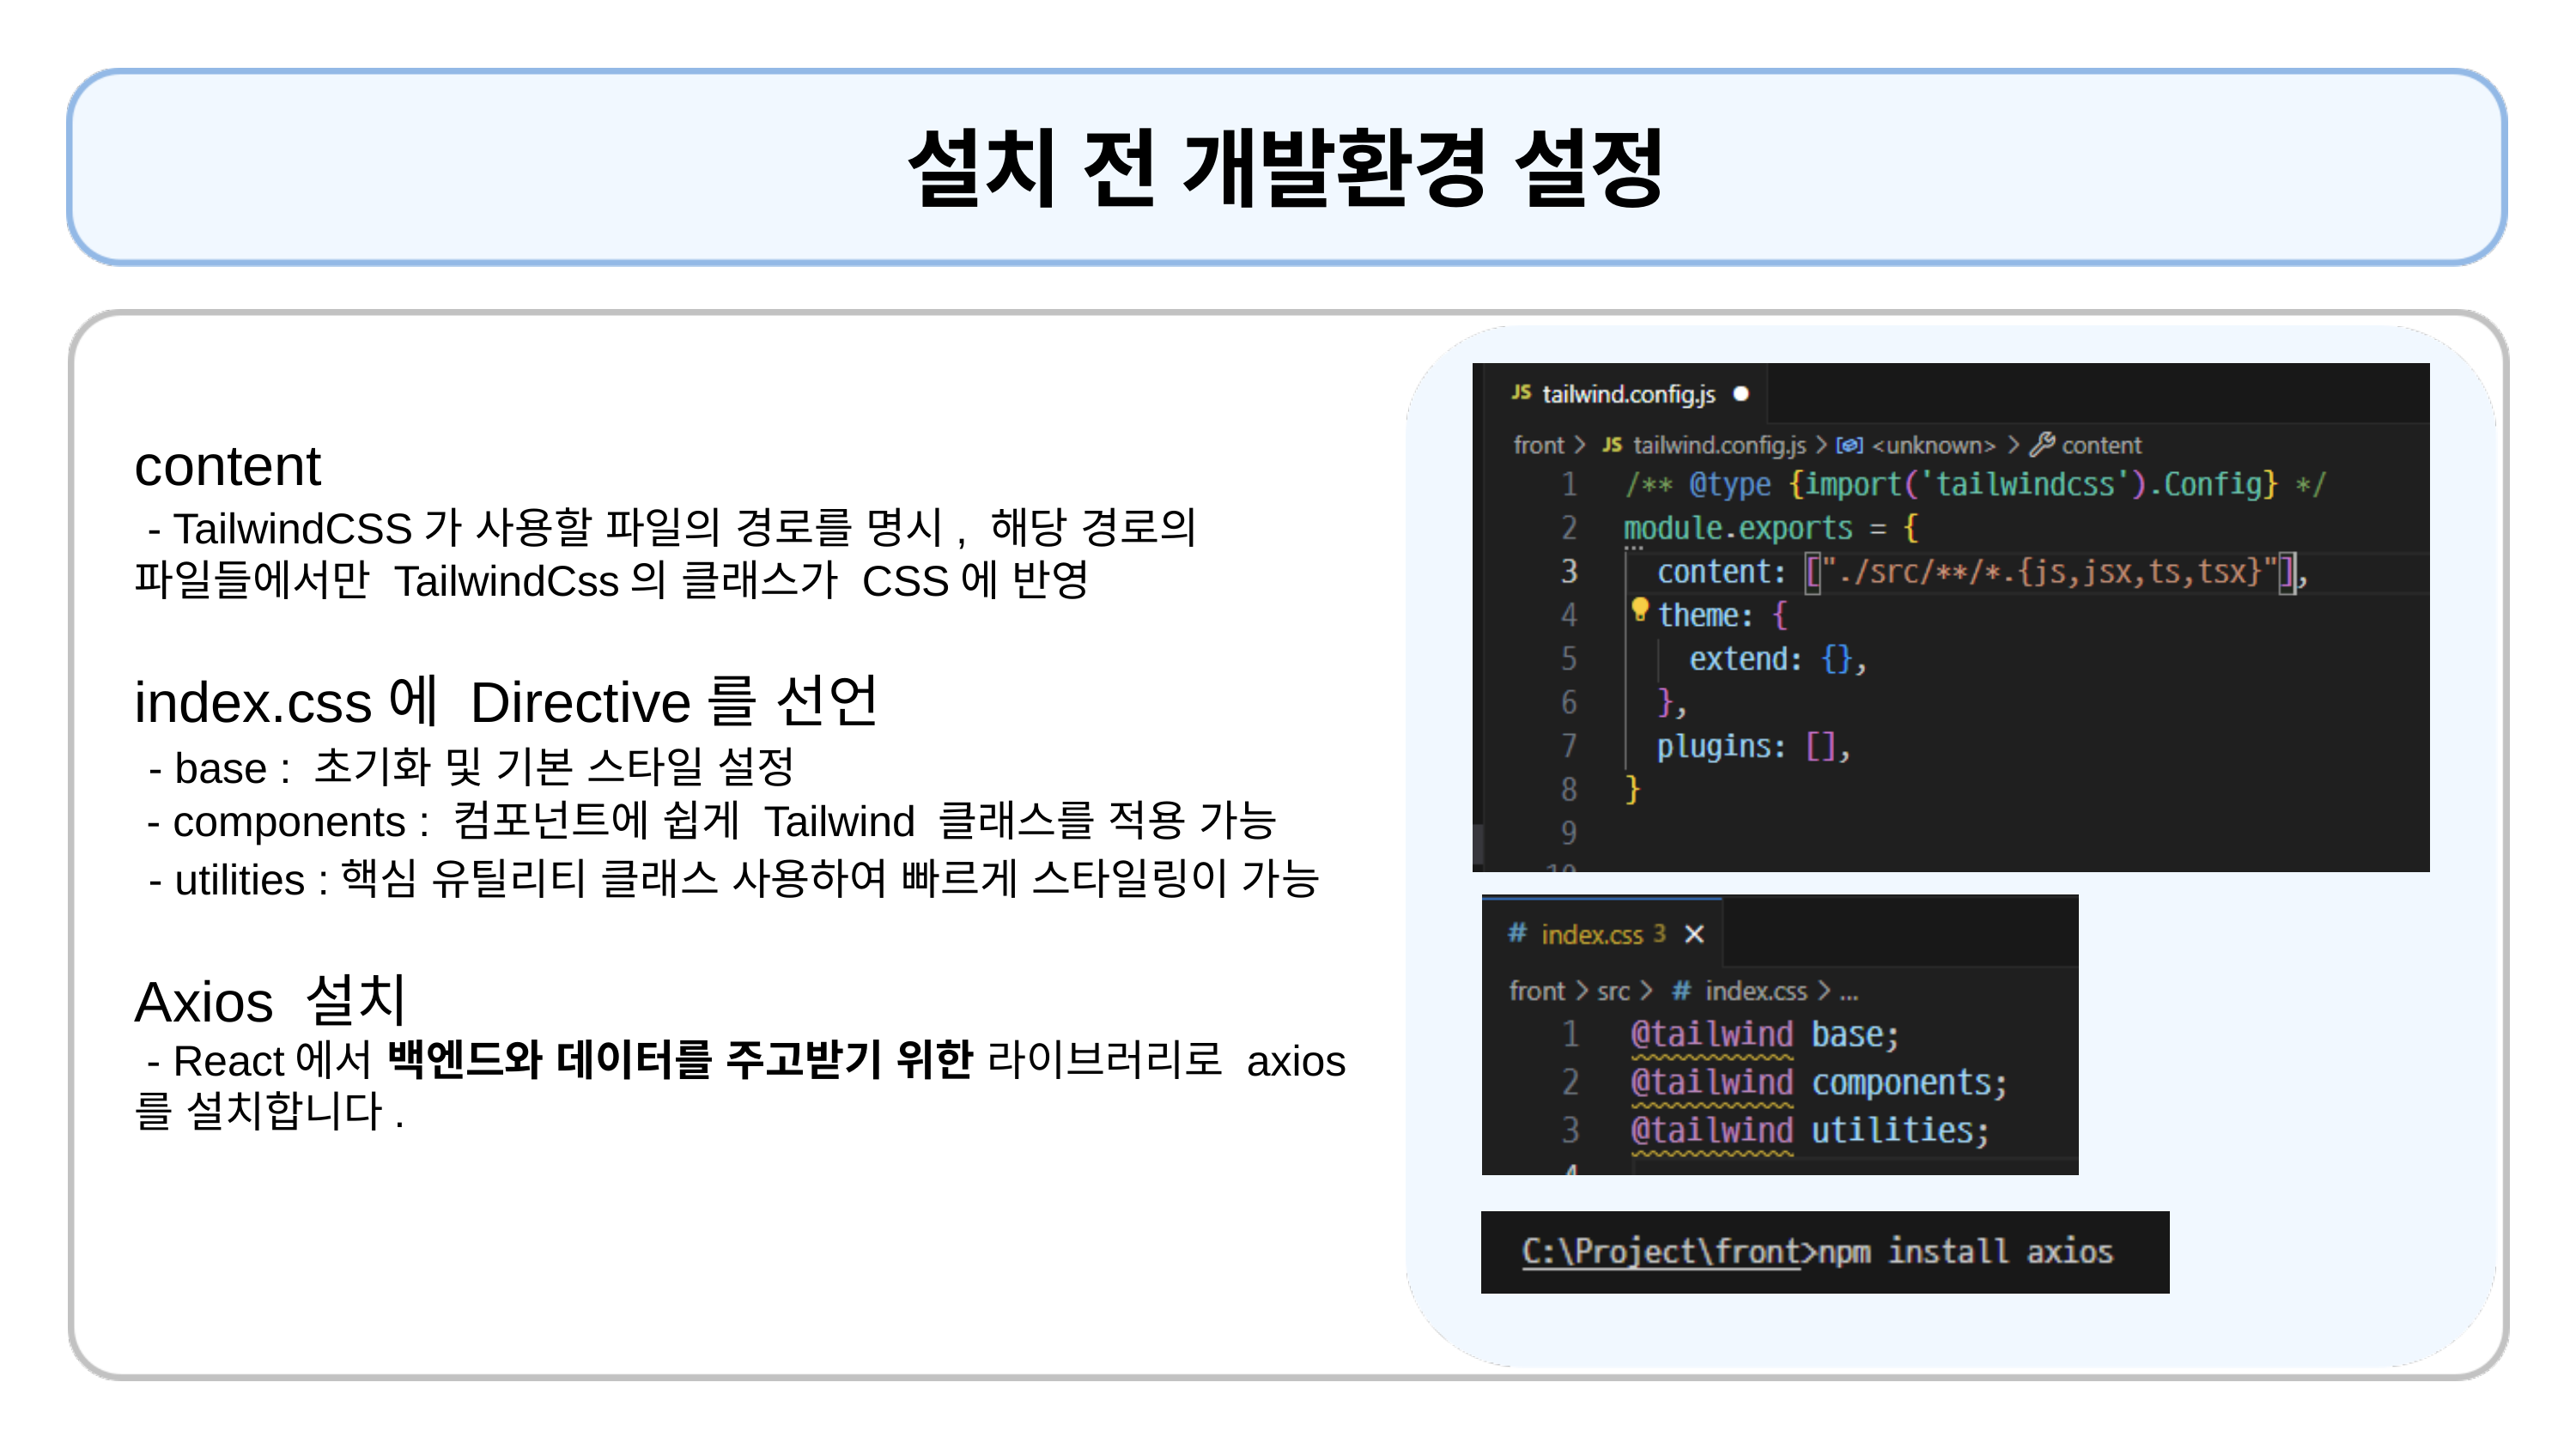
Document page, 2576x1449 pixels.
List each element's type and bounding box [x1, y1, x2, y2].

picture [67, 309, 2511, 1381]
picture [65, 67, 2508, 267]
